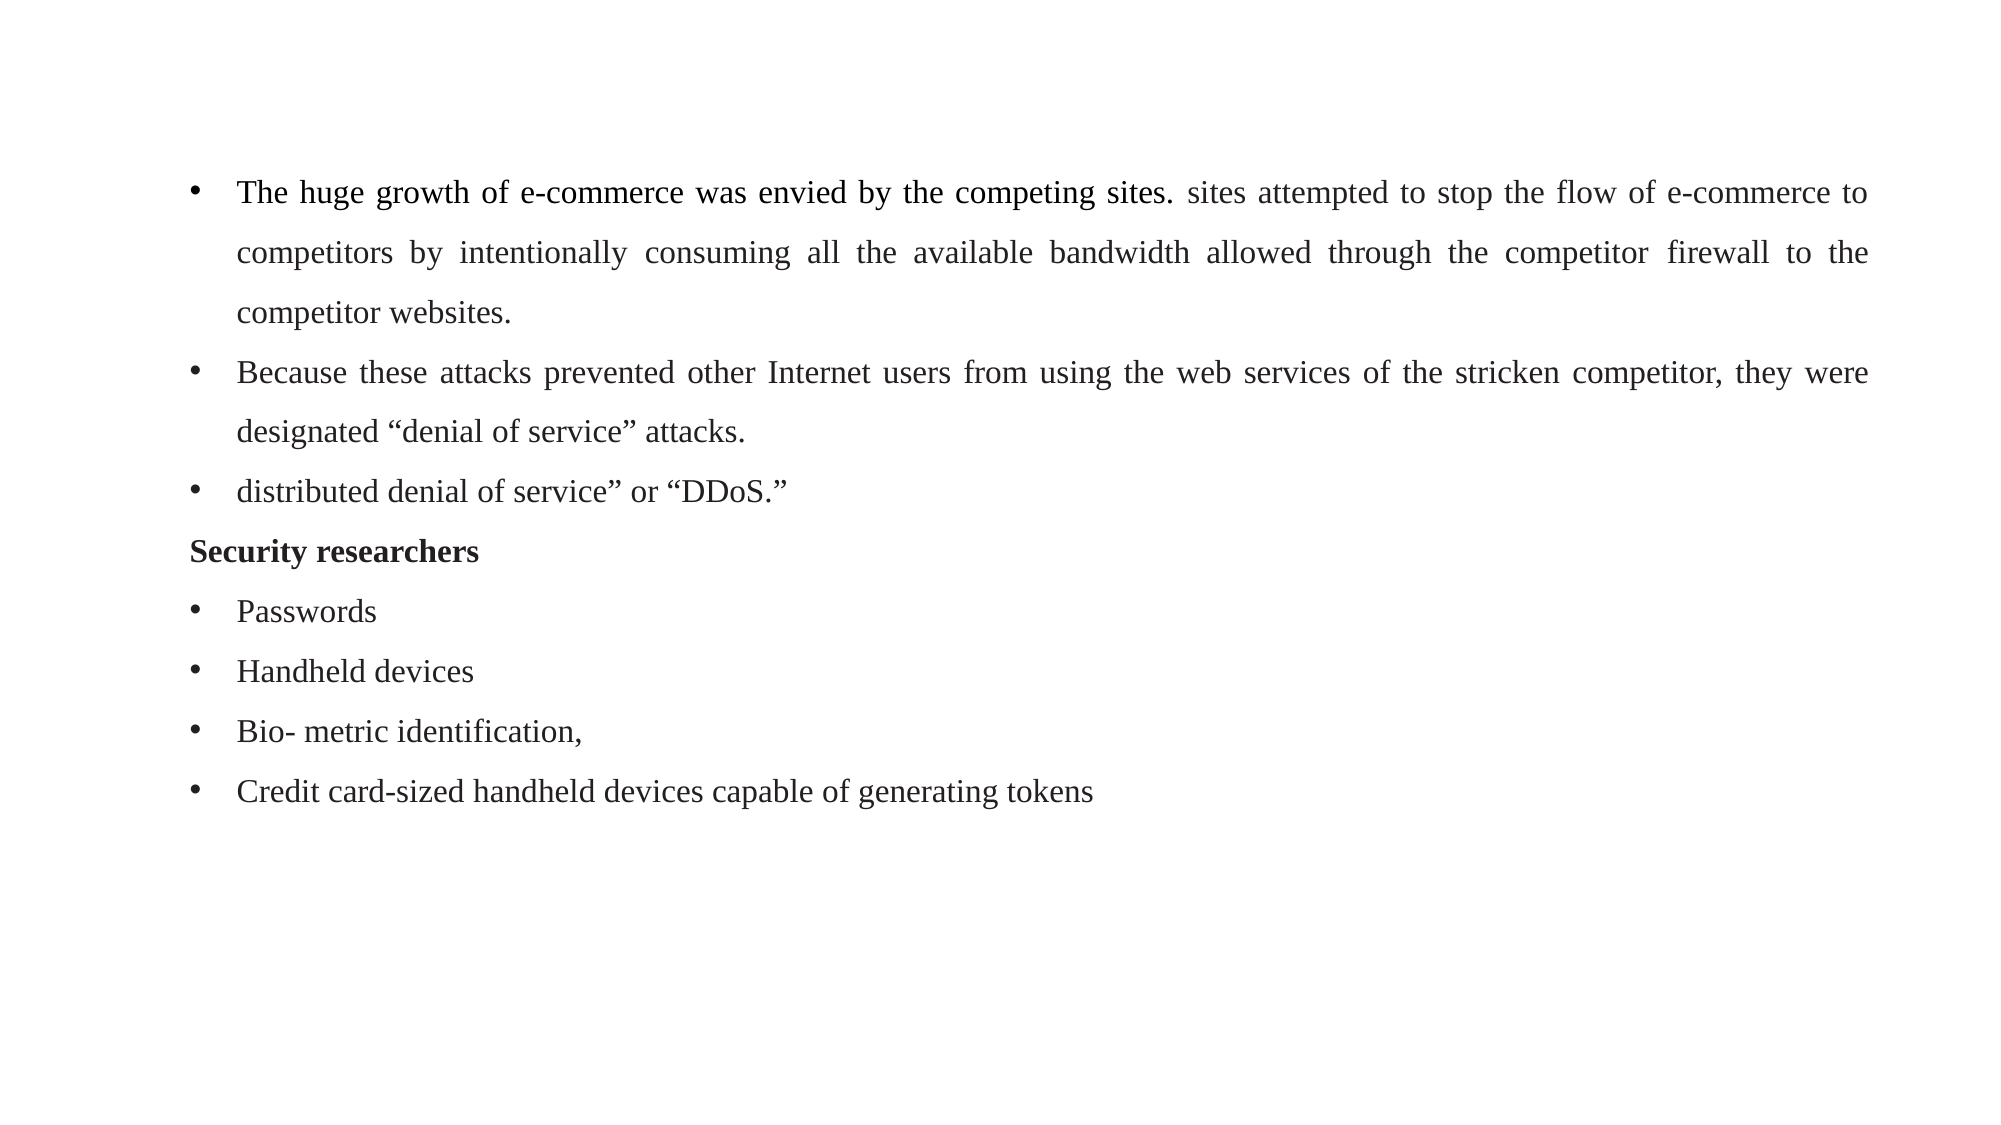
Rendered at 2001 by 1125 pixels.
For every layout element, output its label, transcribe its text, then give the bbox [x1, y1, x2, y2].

text_box The huge growth of e-commerce was envied by the competing sites. sites attempted to stop the flow of e-commerce to competitors by intentionally consuming all the available bandwidth allowed through the competitor firewall to the competitor websites. Because these attacks prevented other Internet users from using the web services of the stricken competitor, they were designated “denial of service” attacks. distributed denial of service” or “DDoS.” Security researchers Passwords Handheld devices Bio- metric identification, Credit card-sized handheld devices capable of generating tokens [174, 142, 1884, 817]
